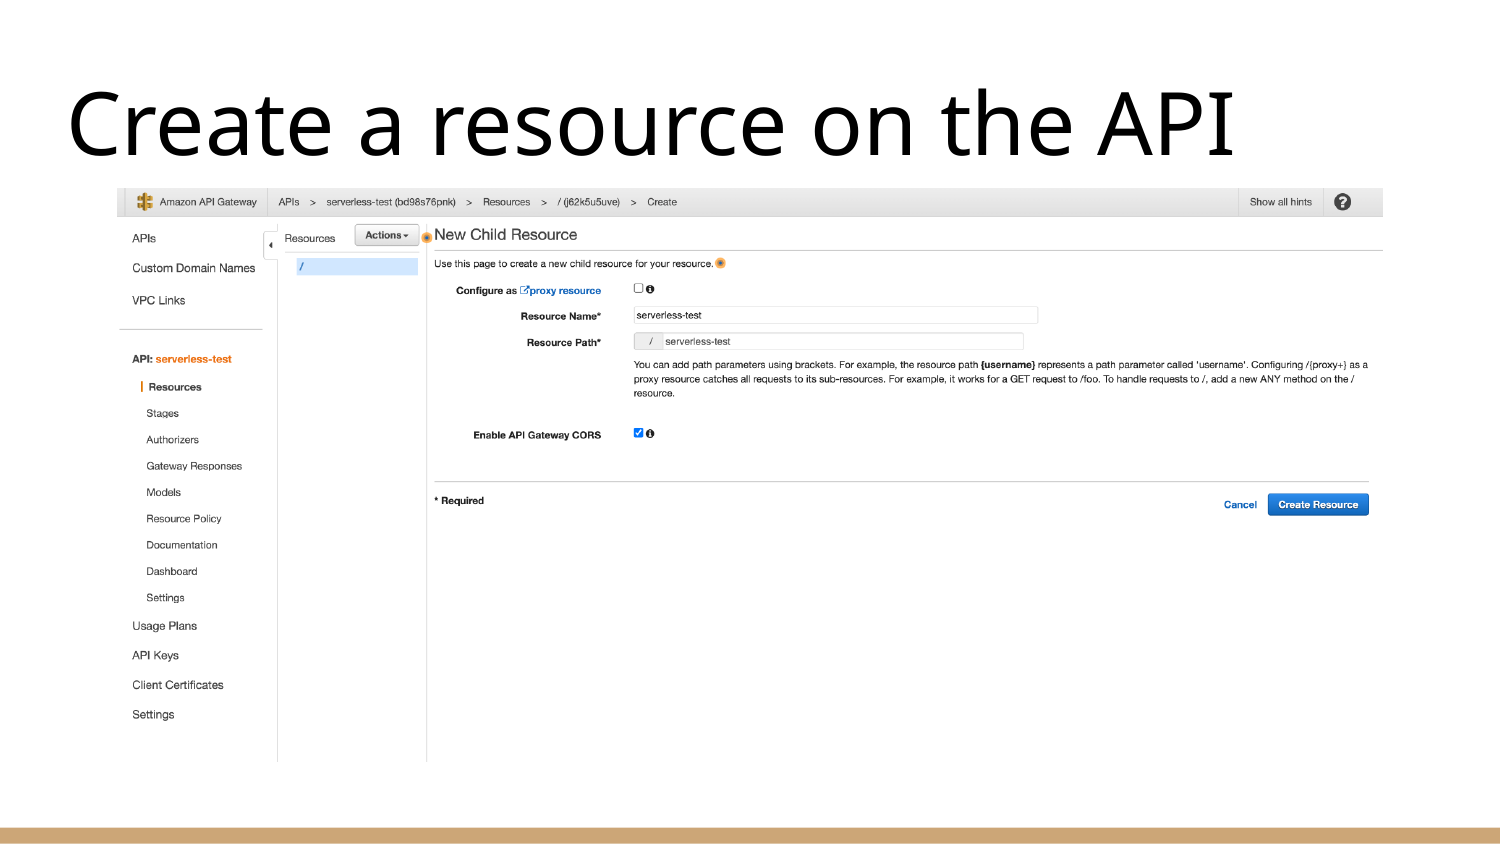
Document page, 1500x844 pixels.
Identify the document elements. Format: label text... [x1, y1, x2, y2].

picture [117, 187, 1383, 763]
title Create a resource on the API [51, 51, 1449, 189]
